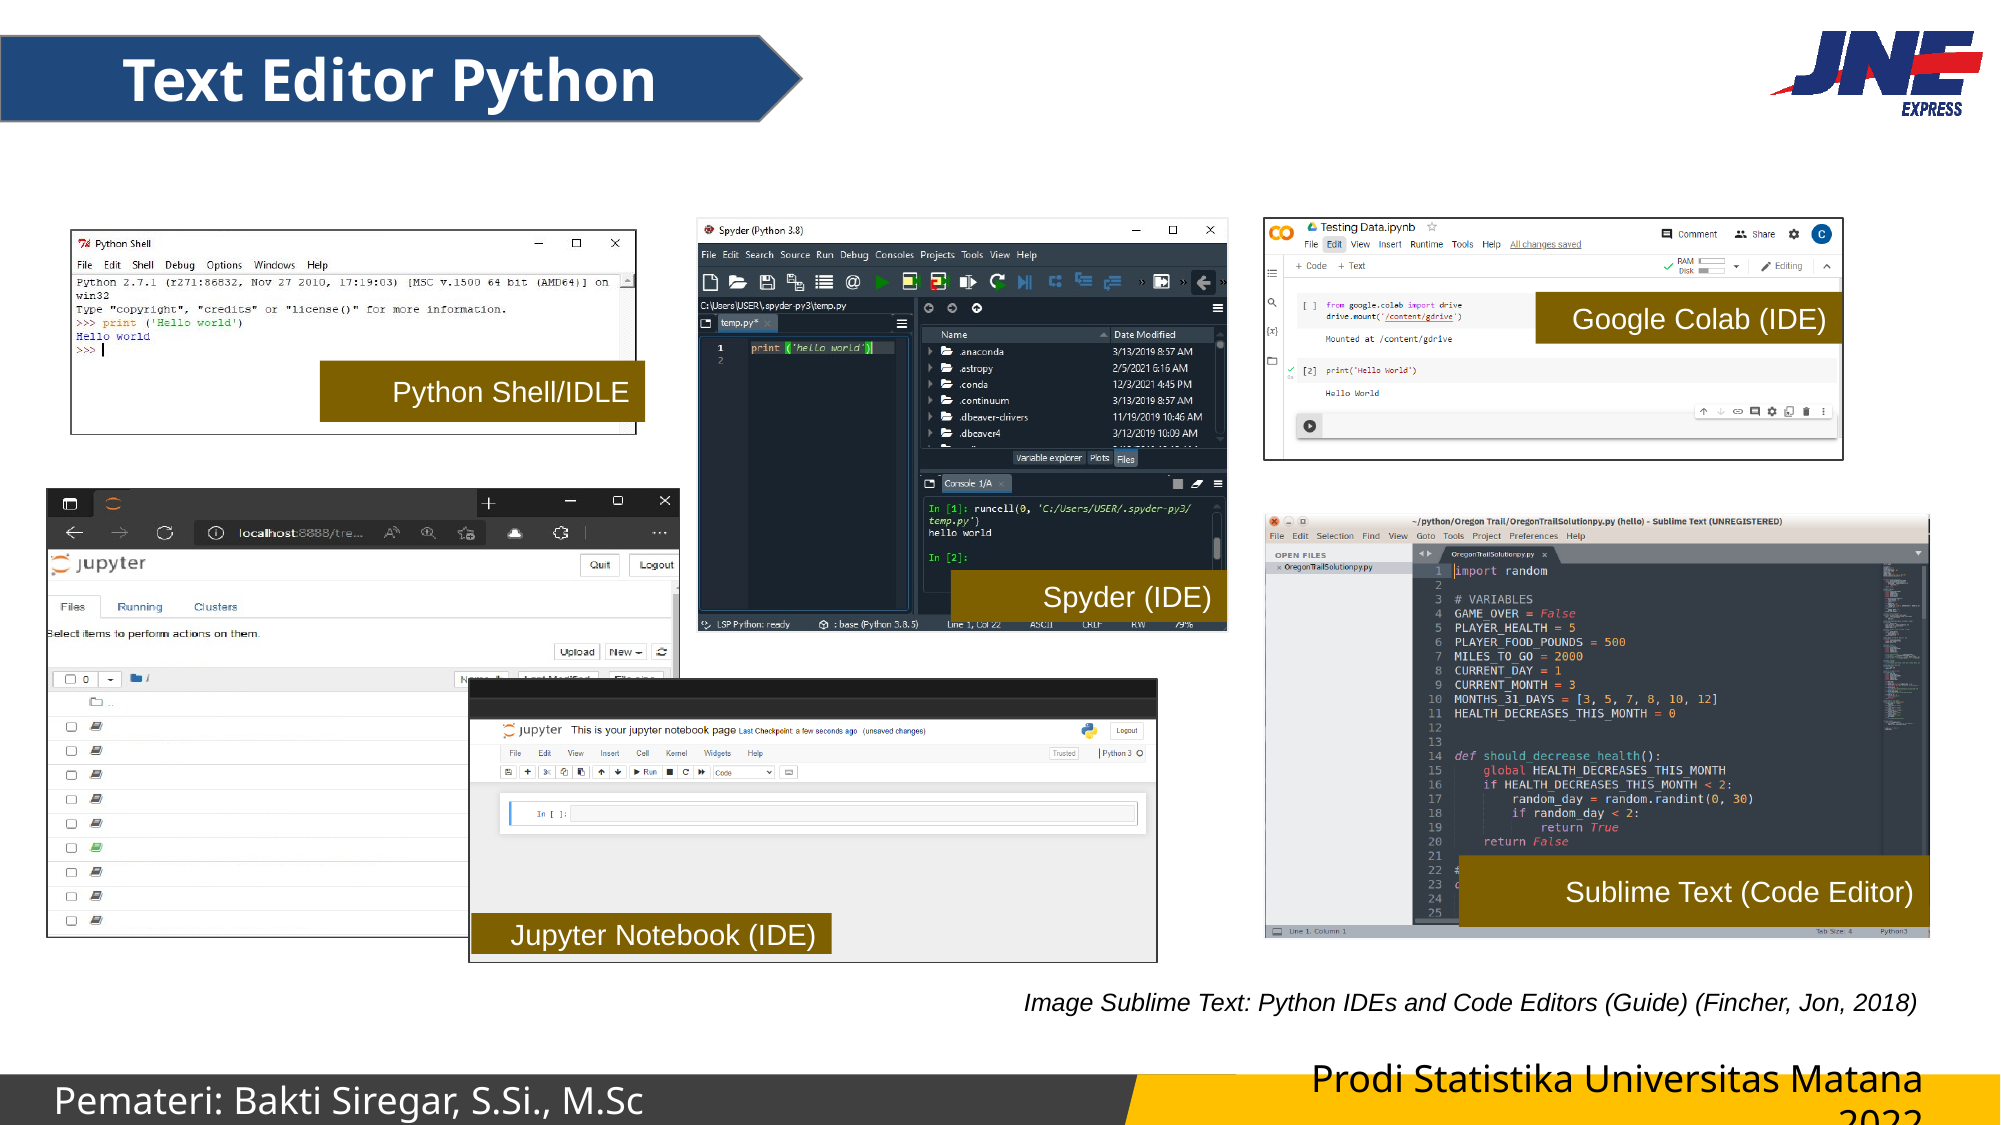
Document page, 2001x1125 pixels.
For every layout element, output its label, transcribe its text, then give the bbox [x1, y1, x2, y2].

picture [71, 230, 636, 434]
text_box Python Shell/IDLE [636, 360, 646, 422]
picture [697, 218, 1228, 632]
picture [1264, 218, 1843, 460]
text_box Image Sublime Text: Python IDEs and Code Editors (Guide) (Fincher, Jon, 2018) [896, 979, 1949, 1057]
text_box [469, 679, 1157, 962]
picture [47, 489, 679, 937]
picture [1770, 31, 1983, 116]
picture [1264, 514, 1930, 939]
text_box Text Editor Python [0, 34, 804, 123]
